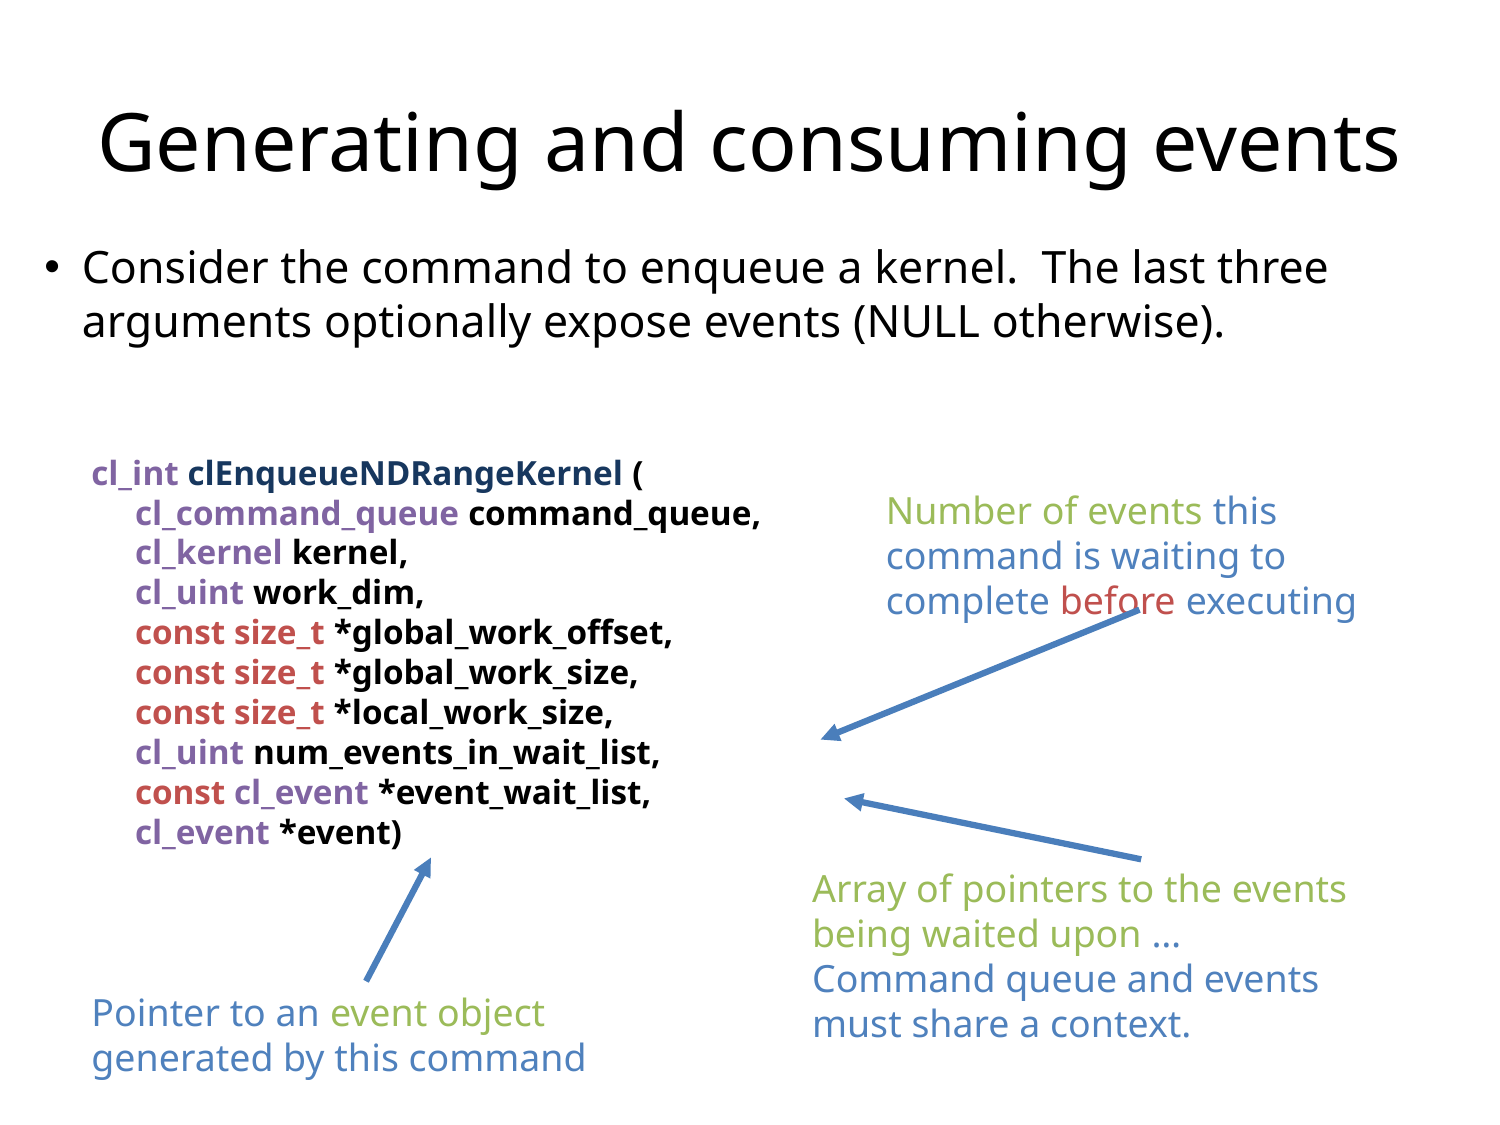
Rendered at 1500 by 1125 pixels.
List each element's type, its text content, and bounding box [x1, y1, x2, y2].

text_box Generating and consuming events [17, 45, 1483, 233]
text_box cl_int clEnqueueNDRangeKernel ( cl_command_queue command_queue, cl_kernel kernel, cl_uint work_dim, const size_t *global_work_offset, const size_t *global_work_size, const size_t *local_work_size, cl_uint num_events_in_wait_list, const cl_event *event_wait_list, cl_event *event) [76, 444, 963, 899]
text_box Array of pointers to the events being waited upon … Command queue and events must share a context. [797, 857, 1376, 1053]
text_box [365, 857, 431, 982]
text_box [844, 794, 1142, 861]
text_box Pointer to an event object generated by this command [76, 981, 656, 1087]
text_box Consider the command to enqueue a kernel. The last three arguments optionally expose events (NULL otherwise). [29, 231, 1471, 355]
text_box [820, 608, 1140, 741]
text_box Number of events this command is waiting to complete before executing [871, 479, 1450, 630]
